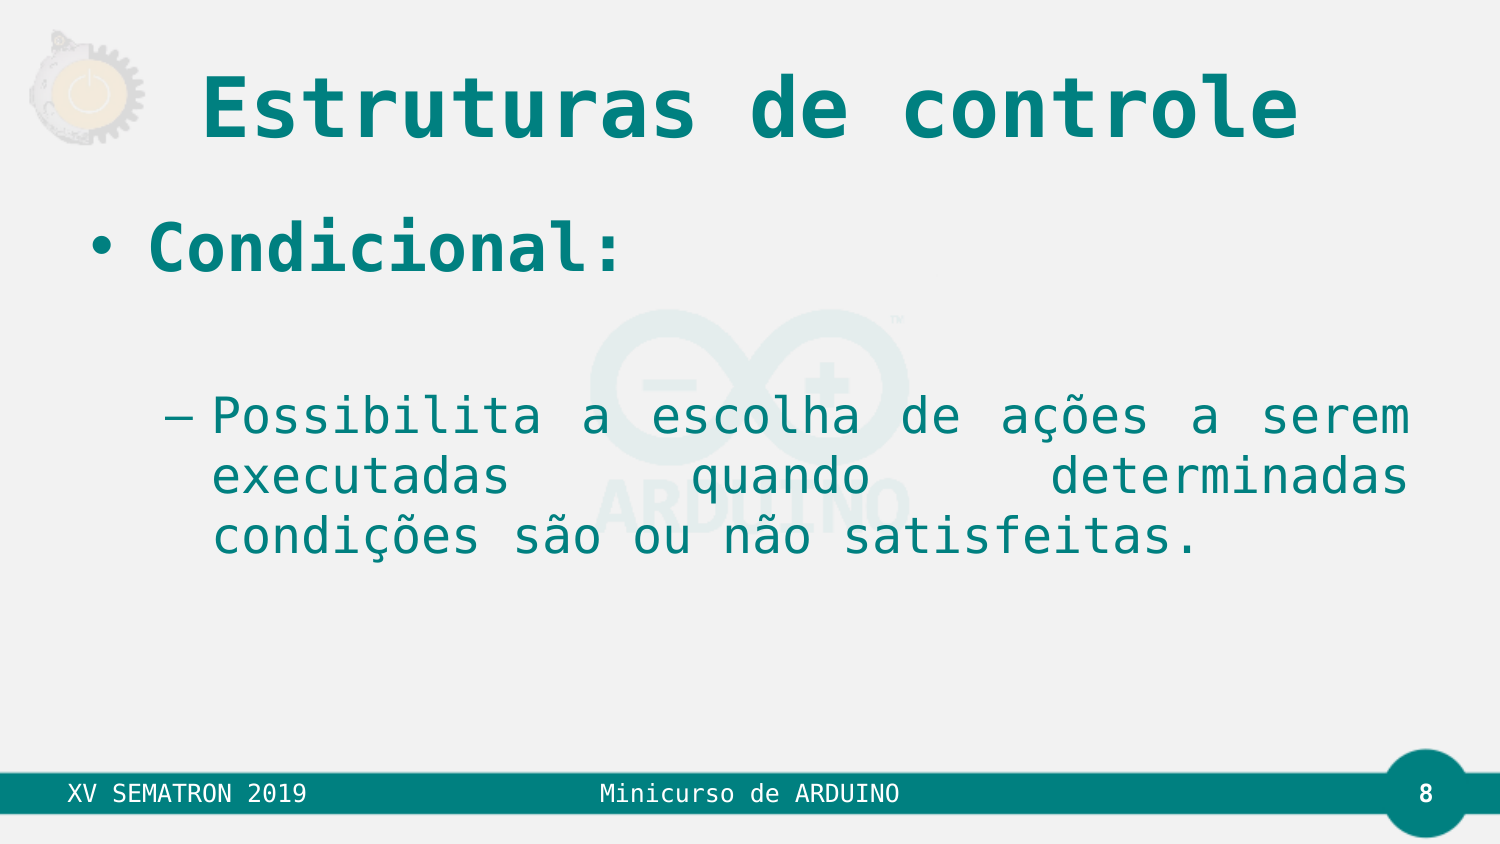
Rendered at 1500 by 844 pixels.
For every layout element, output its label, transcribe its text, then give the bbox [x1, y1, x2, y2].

picture [0, 0, 1500, 844]
slide_number 8 [1098, 770, 1449, 815]
list Condicional: Possibilita a escolha de ações a serem executadas quando determinadas condições são ou não satisfeitas. [75, 196, 1425, 754]
title Estruturas de controle [75, 33, 1425, 175]
